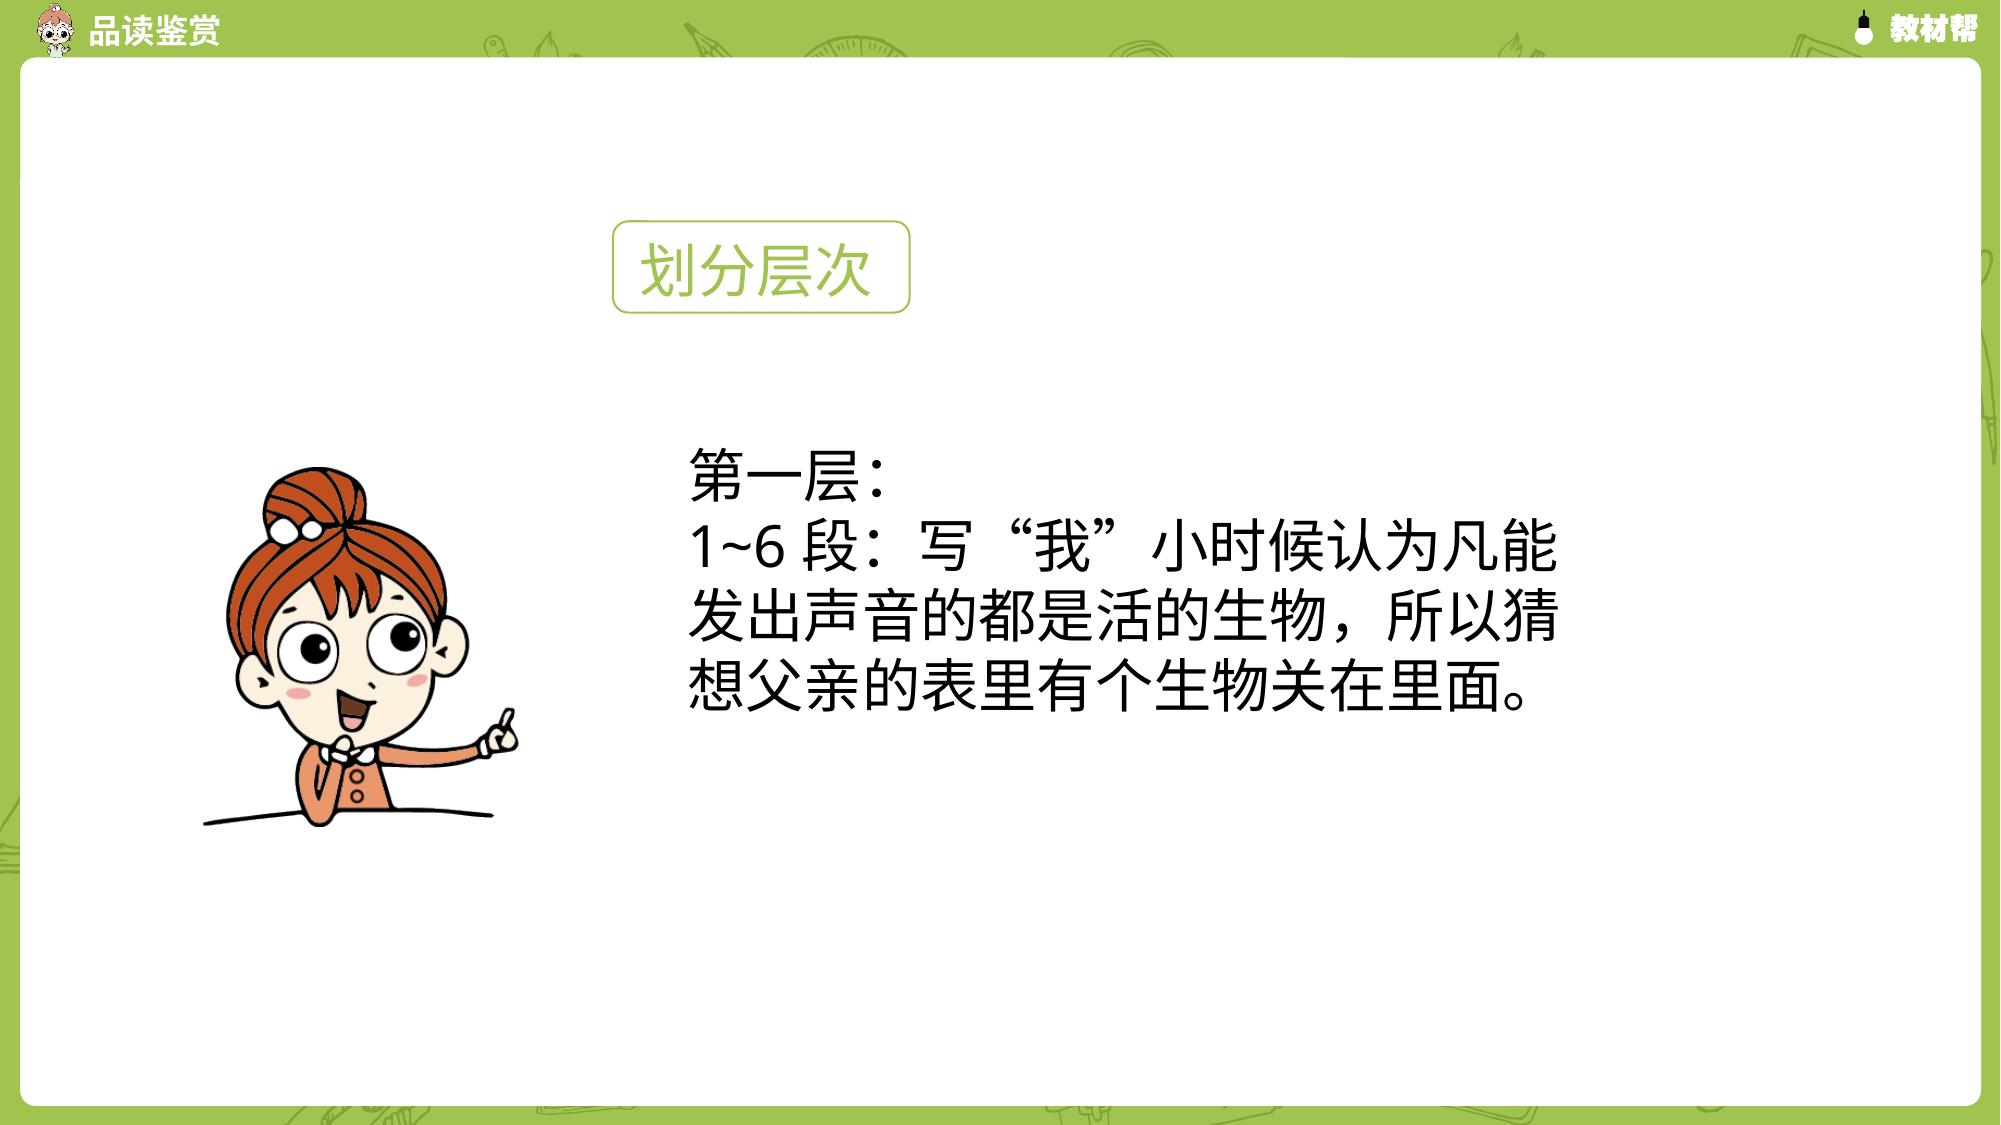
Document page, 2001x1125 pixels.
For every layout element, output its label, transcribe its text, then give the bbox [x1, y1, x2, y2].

text_box 第一层： 1~6段：写“我”小时候认为凡能发出声音的都是活的生物，所以猜想父亲的表里有个生物关在里面。 [672, 431, 1628, 797]
text_box 划分层次 [625, 227, 898, 312]
picture [36, 1, 75, 58]
picture [164, 467, 620, 827]
text_box [611, 220, 911, 314]
